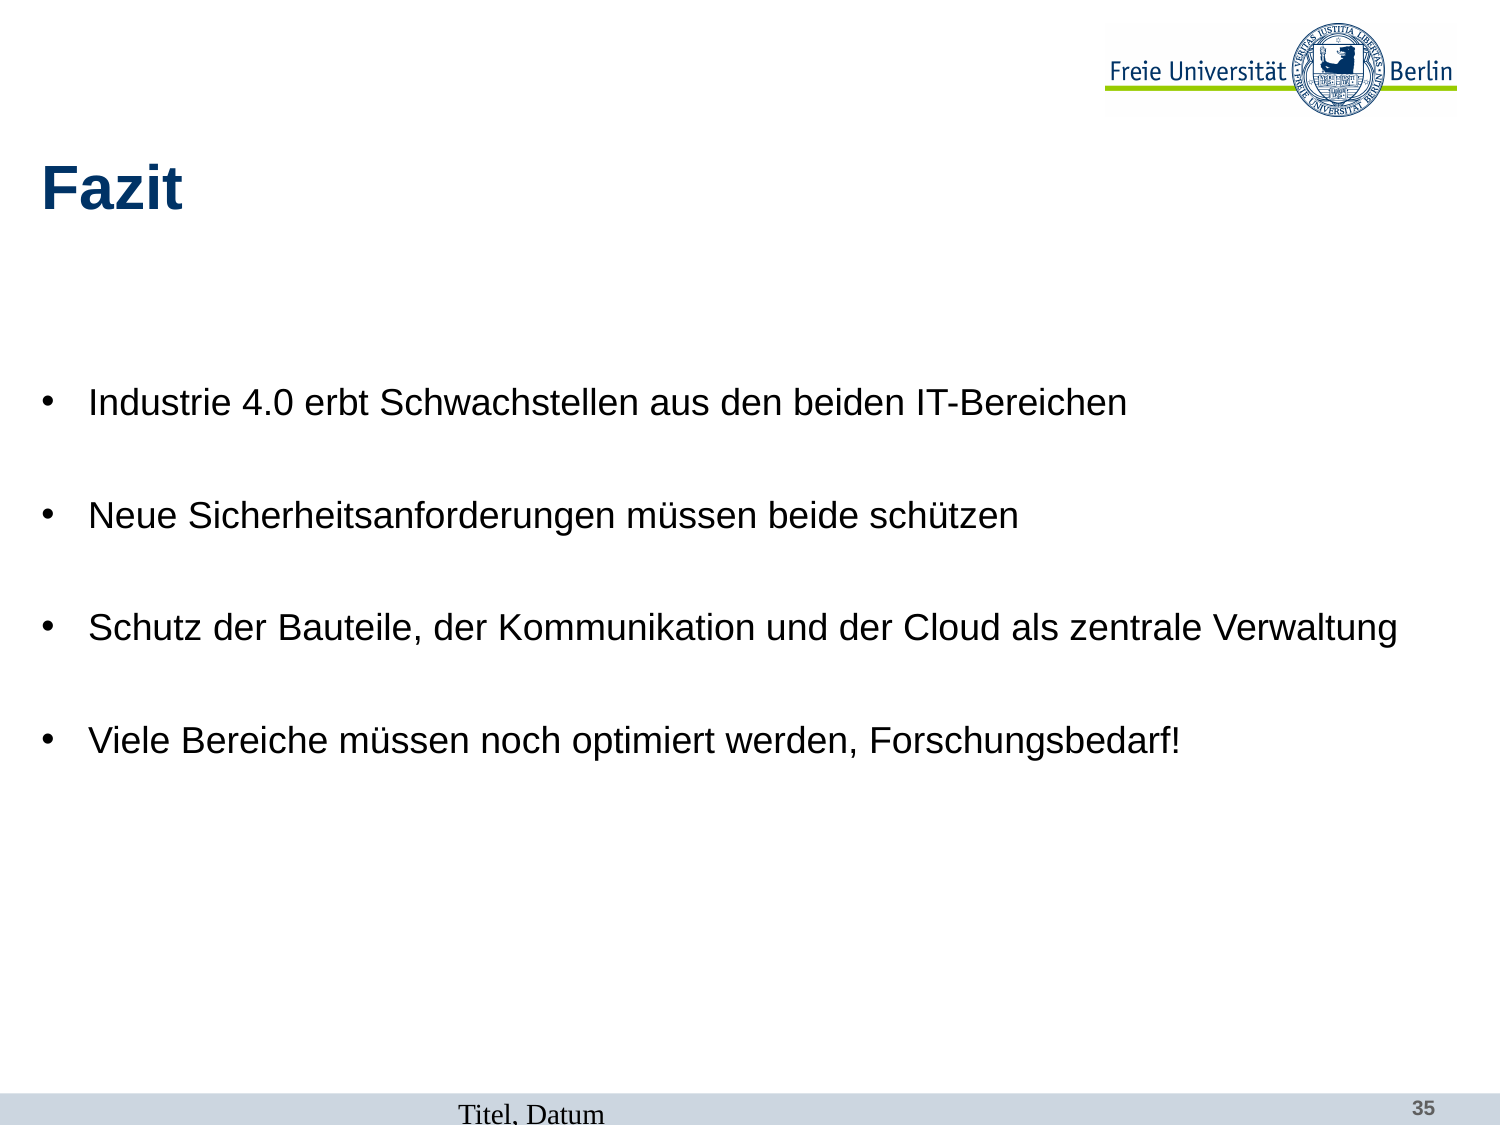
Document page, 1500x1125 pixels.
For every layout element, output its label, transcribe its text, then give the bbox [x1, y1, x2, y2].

title Fazit [41, 155, 1459, 226]
picture [1105, 23, 1457, 117]
list Industrie 4.0 erbt Schwachstellen aus den beiden IT-Bereichen Neue Sicherheitsanforderungen müssen beide schützen Schutz der Bauteile, der Kommunikation und der Cloud als zentrale Verwaltung Viele Bereiche müssen noch optimiert werden, Forschungsbedarf! [41, 265, 1459, 1064]
footer Titel, Datum [40, 1087, 1022, 1125]
